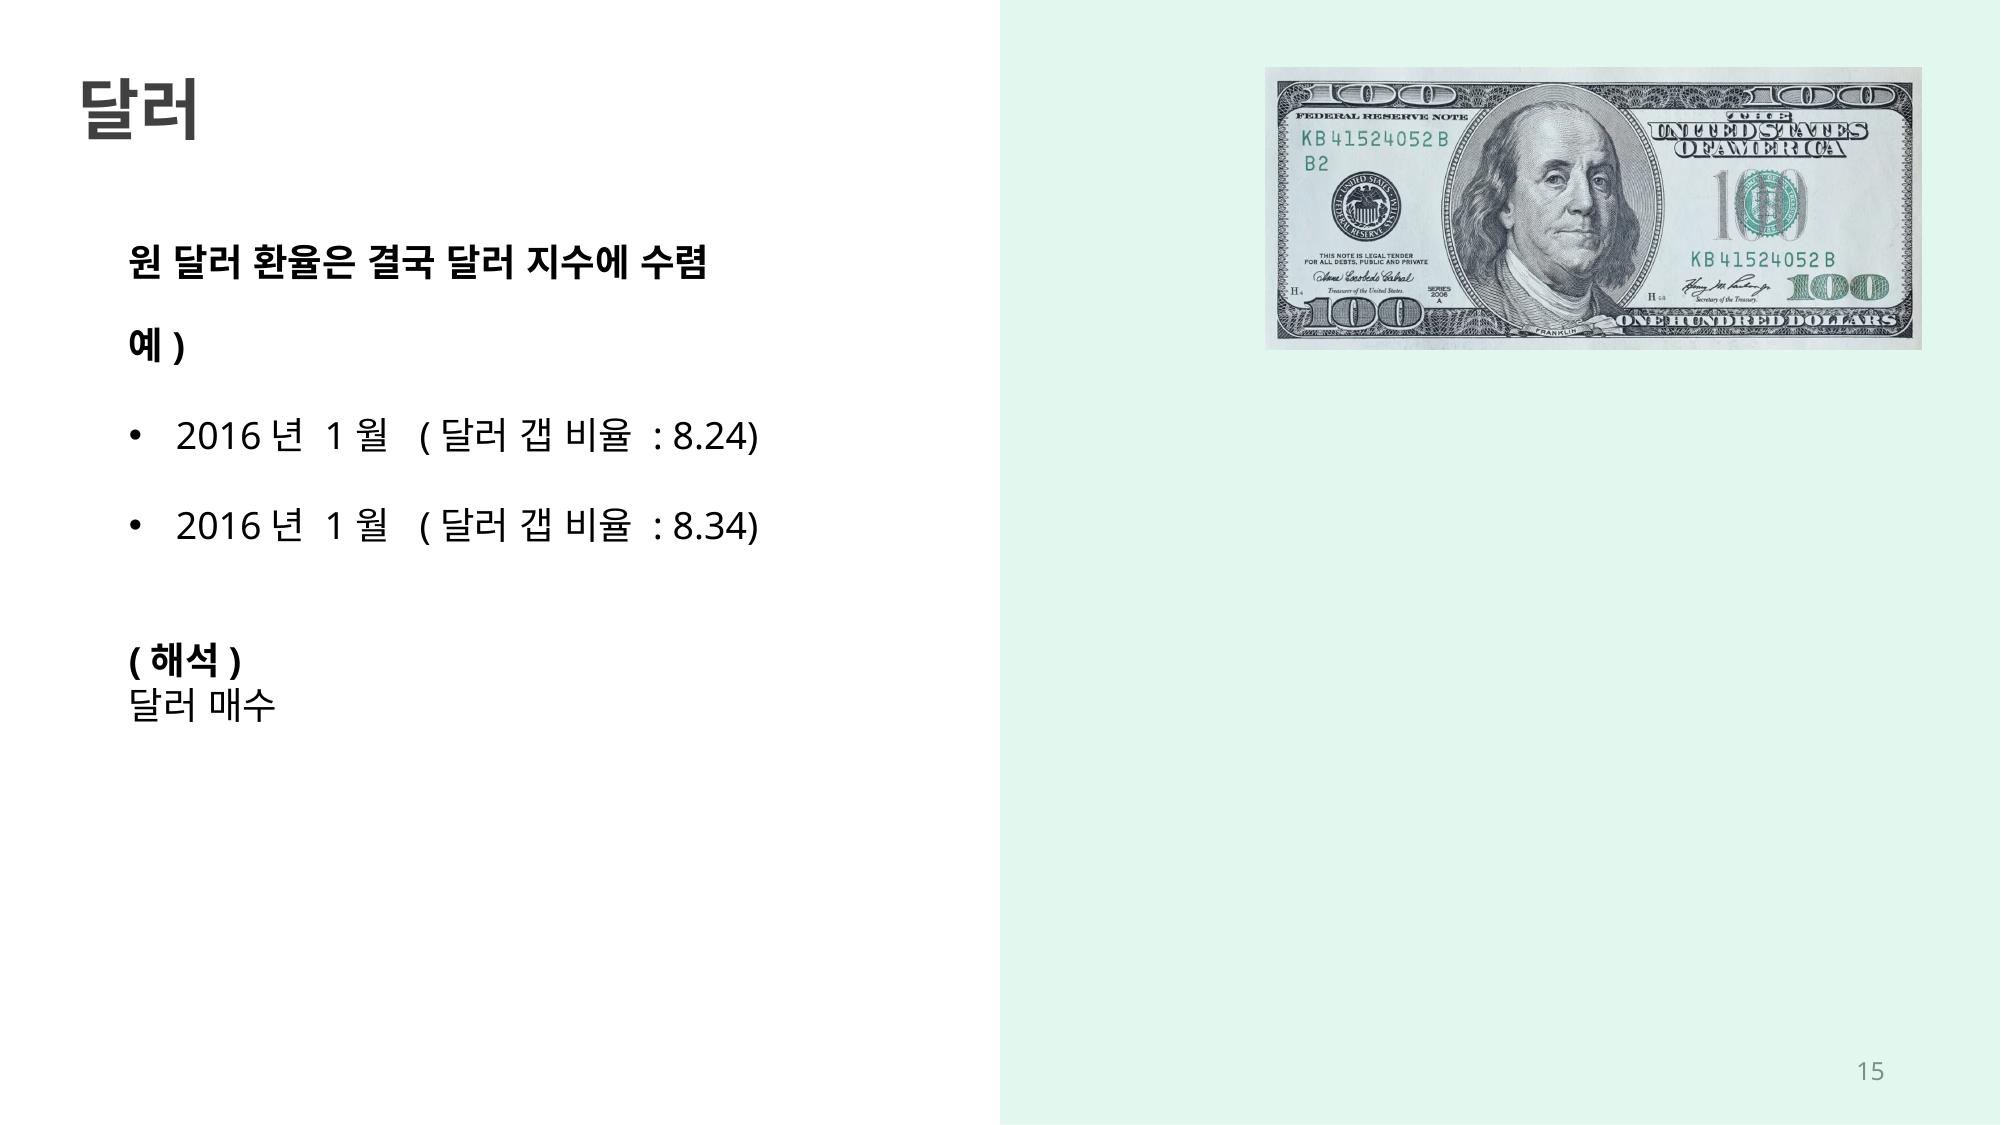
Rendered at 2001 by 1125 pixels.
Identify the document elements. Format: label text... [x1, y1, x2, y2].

text_box 달러 [78, 68, 1260, 149]
slide_number 14 [1433, 1042, 1900, 1103]
picture [1265, 67, 1922, 350]
text_box 예) 2016년 1월 (달러 갭 비율 : 8.24) 2016년 1월 (달러 갭 비율 : 8.34) (해석) 달러 매수 [114, 314, 1733, 735]
text_box 원 달러 환율은 결국 달러 지수에 수렴 [114, 231, 1603, 292]
